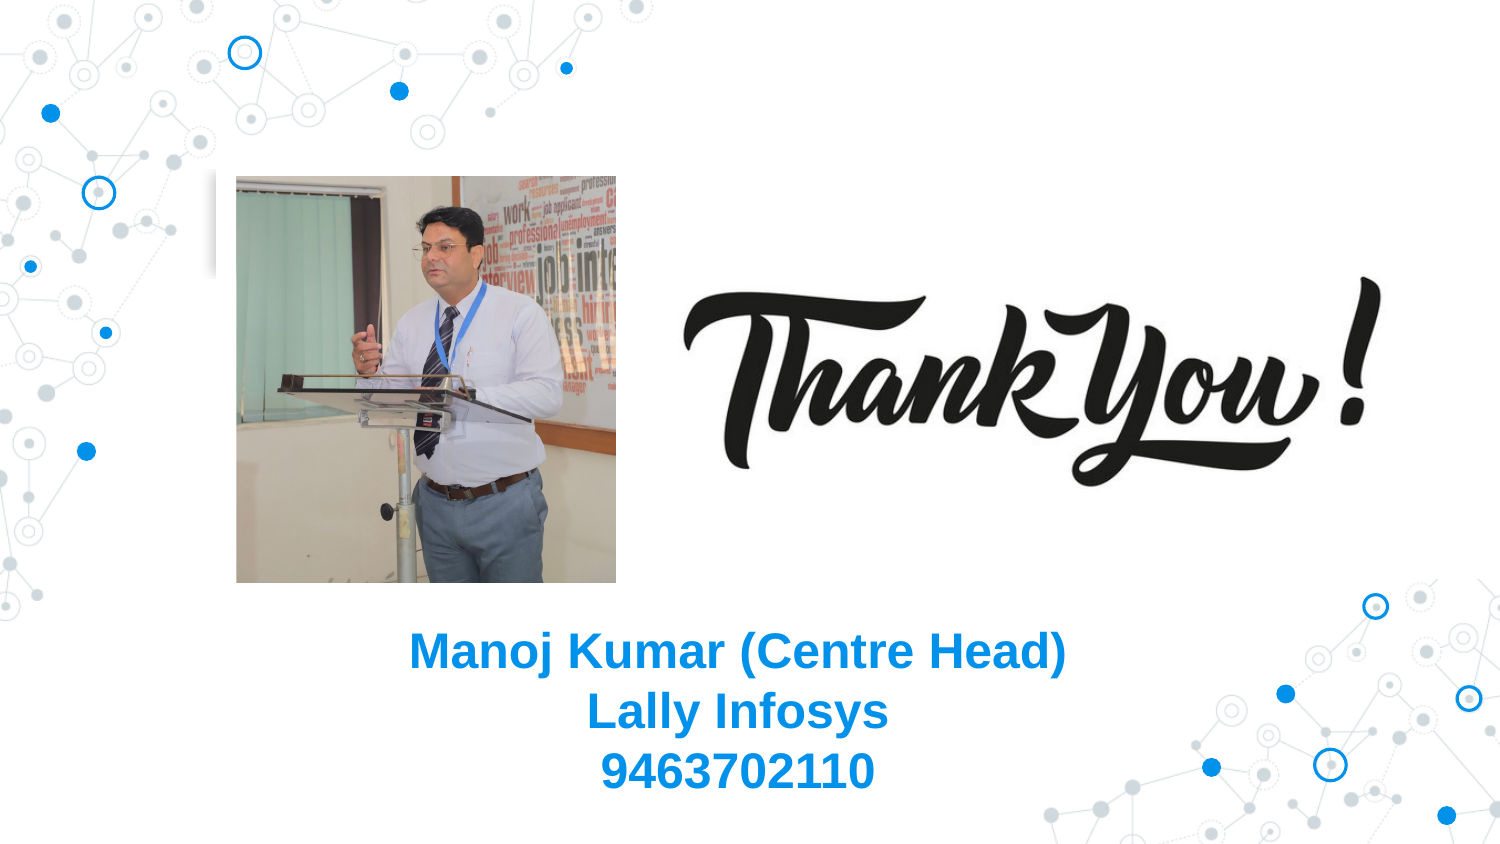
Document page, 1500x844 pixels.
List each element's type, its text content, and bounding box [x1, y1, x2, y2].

picture [0, 0, 1500, 844]
text_box Manoj Kumar (Centre Head) Lally Infosys 9463702110 [260, 610, 1217, 806]
